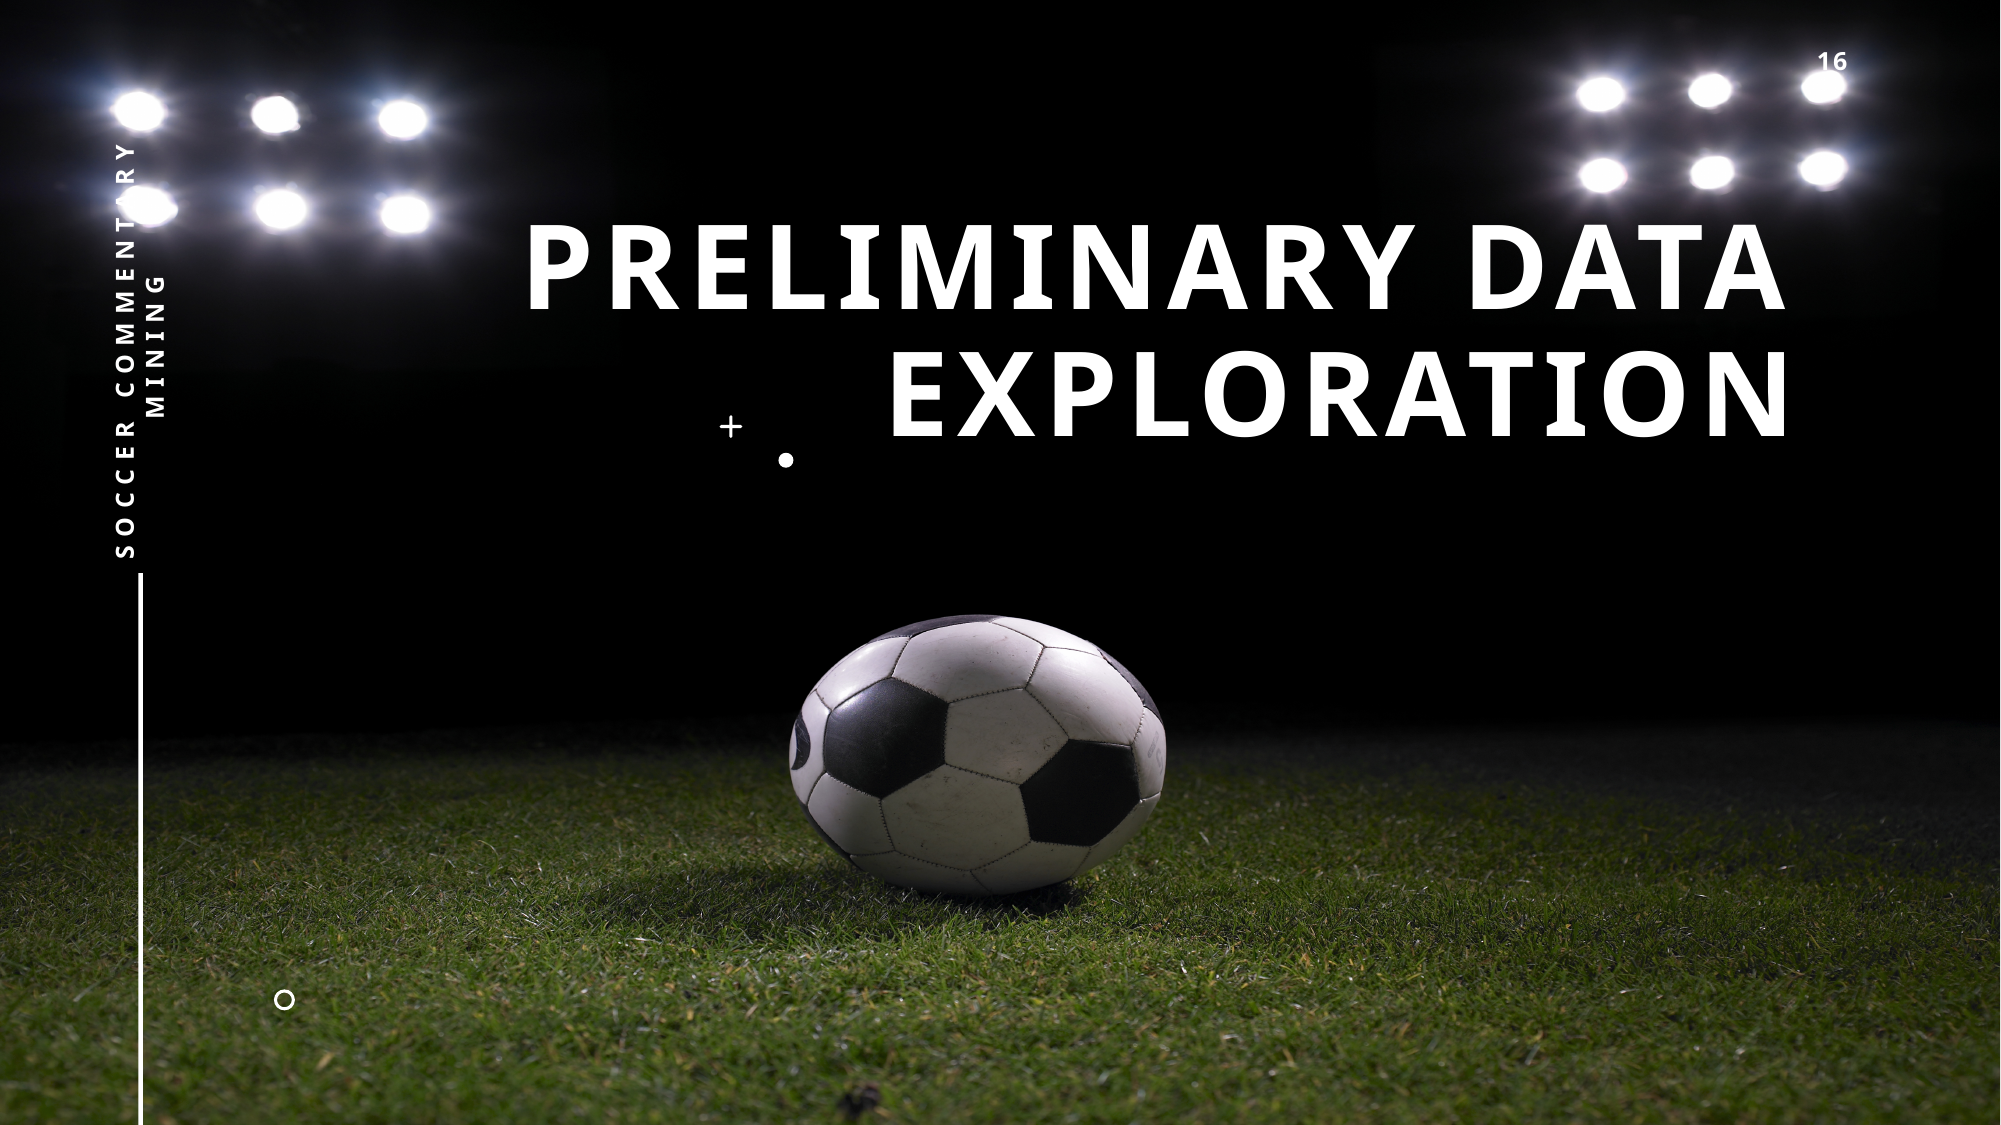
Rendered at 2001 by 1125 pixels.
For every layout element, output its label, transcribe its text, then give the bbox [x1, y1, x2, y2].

title Preliminary Data Exploration [438, 96, 1811, 470]
slide_number 16 [1412, 33, 1863, 93]
picture [0, 0, 2001, 1125]
footer SOCCER COMMENTARY MINING [108, 119, 169, 577]
